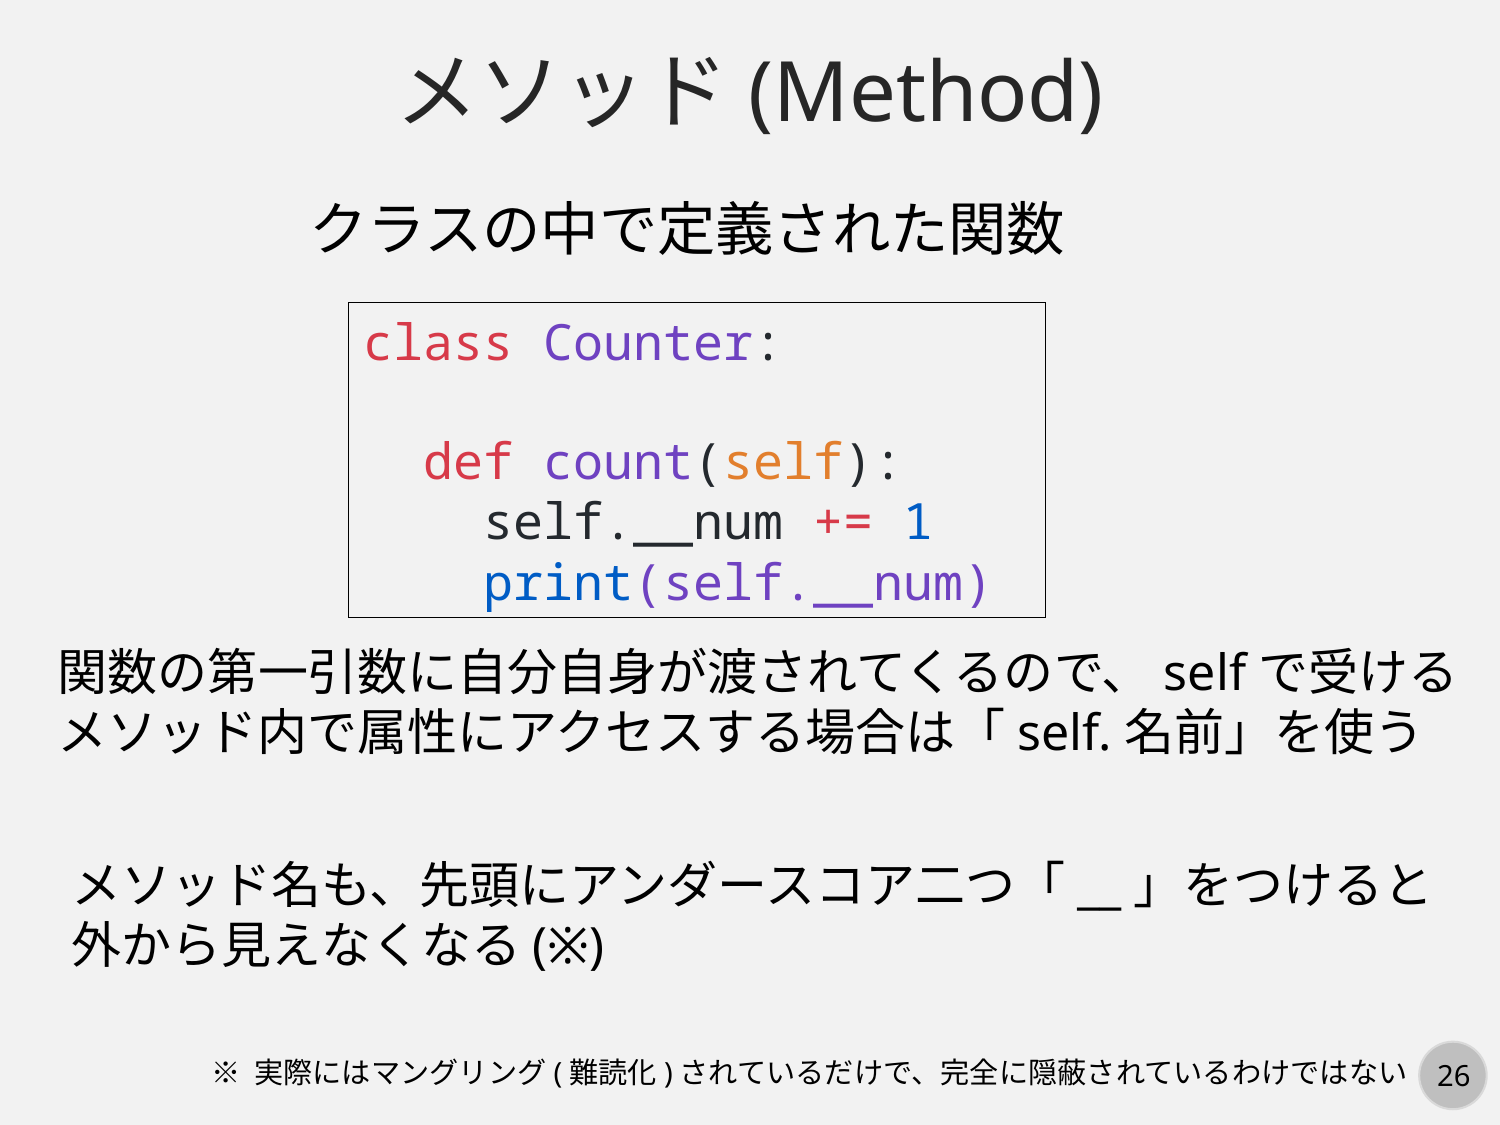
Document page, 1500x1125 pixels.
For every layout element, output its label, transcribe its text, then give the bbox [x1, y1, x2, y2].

text_box メソッド名も、先頭にアンダースコア二つ「__」をつけると 外から見えなくなる(※) [56, 845, 1449, 981]
text_box ※ 実際にはマングリング(難読化)されているだけで、完全に隠蔽されているわけではない [196, 1046, 1423, 1097]
text_box クラスの中で定義された関数 [294, 184, 1081, 270]
text_box 関数の第一引数に自分自身が渡されてくるので、selfで受ける メソッド内で属性にアクセスする場合は「self.名前」を使う [43, 633, 1474, 769]
text_box class Counter: def count(self): self.__num += 1 print(self.__num) [348, 302, 1046, 618]
list メソッド(Method) [0, 31, 1500, 155]
